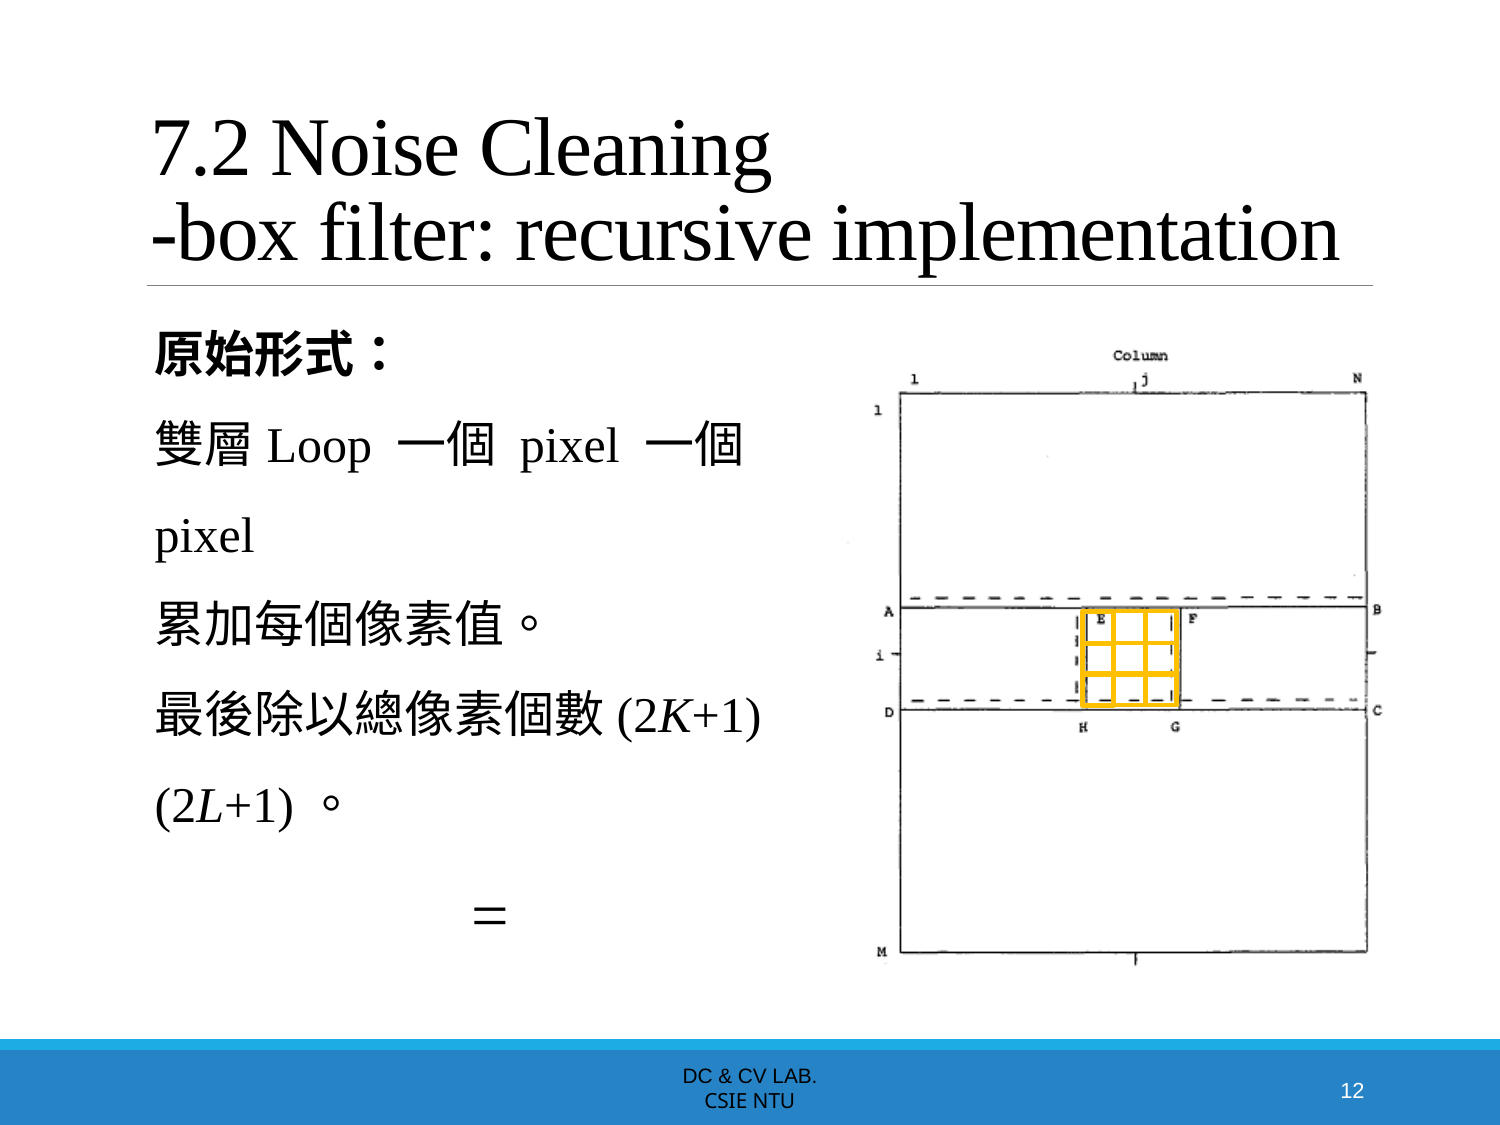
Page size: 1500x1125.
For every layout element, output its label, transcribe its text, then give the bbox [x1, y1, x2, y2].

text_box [1081, 610, 1178, 707]
title 7.2 Noise Cleaning -box filter: recursive implementation [135, 47, 1373, 285]
footer DC & CV Lab. CSIE NTU [512, 1050, 988, 1125]
slide_number 12 [1218, 1059, 1380, 1120]
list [842, 339, 1412, 977]
